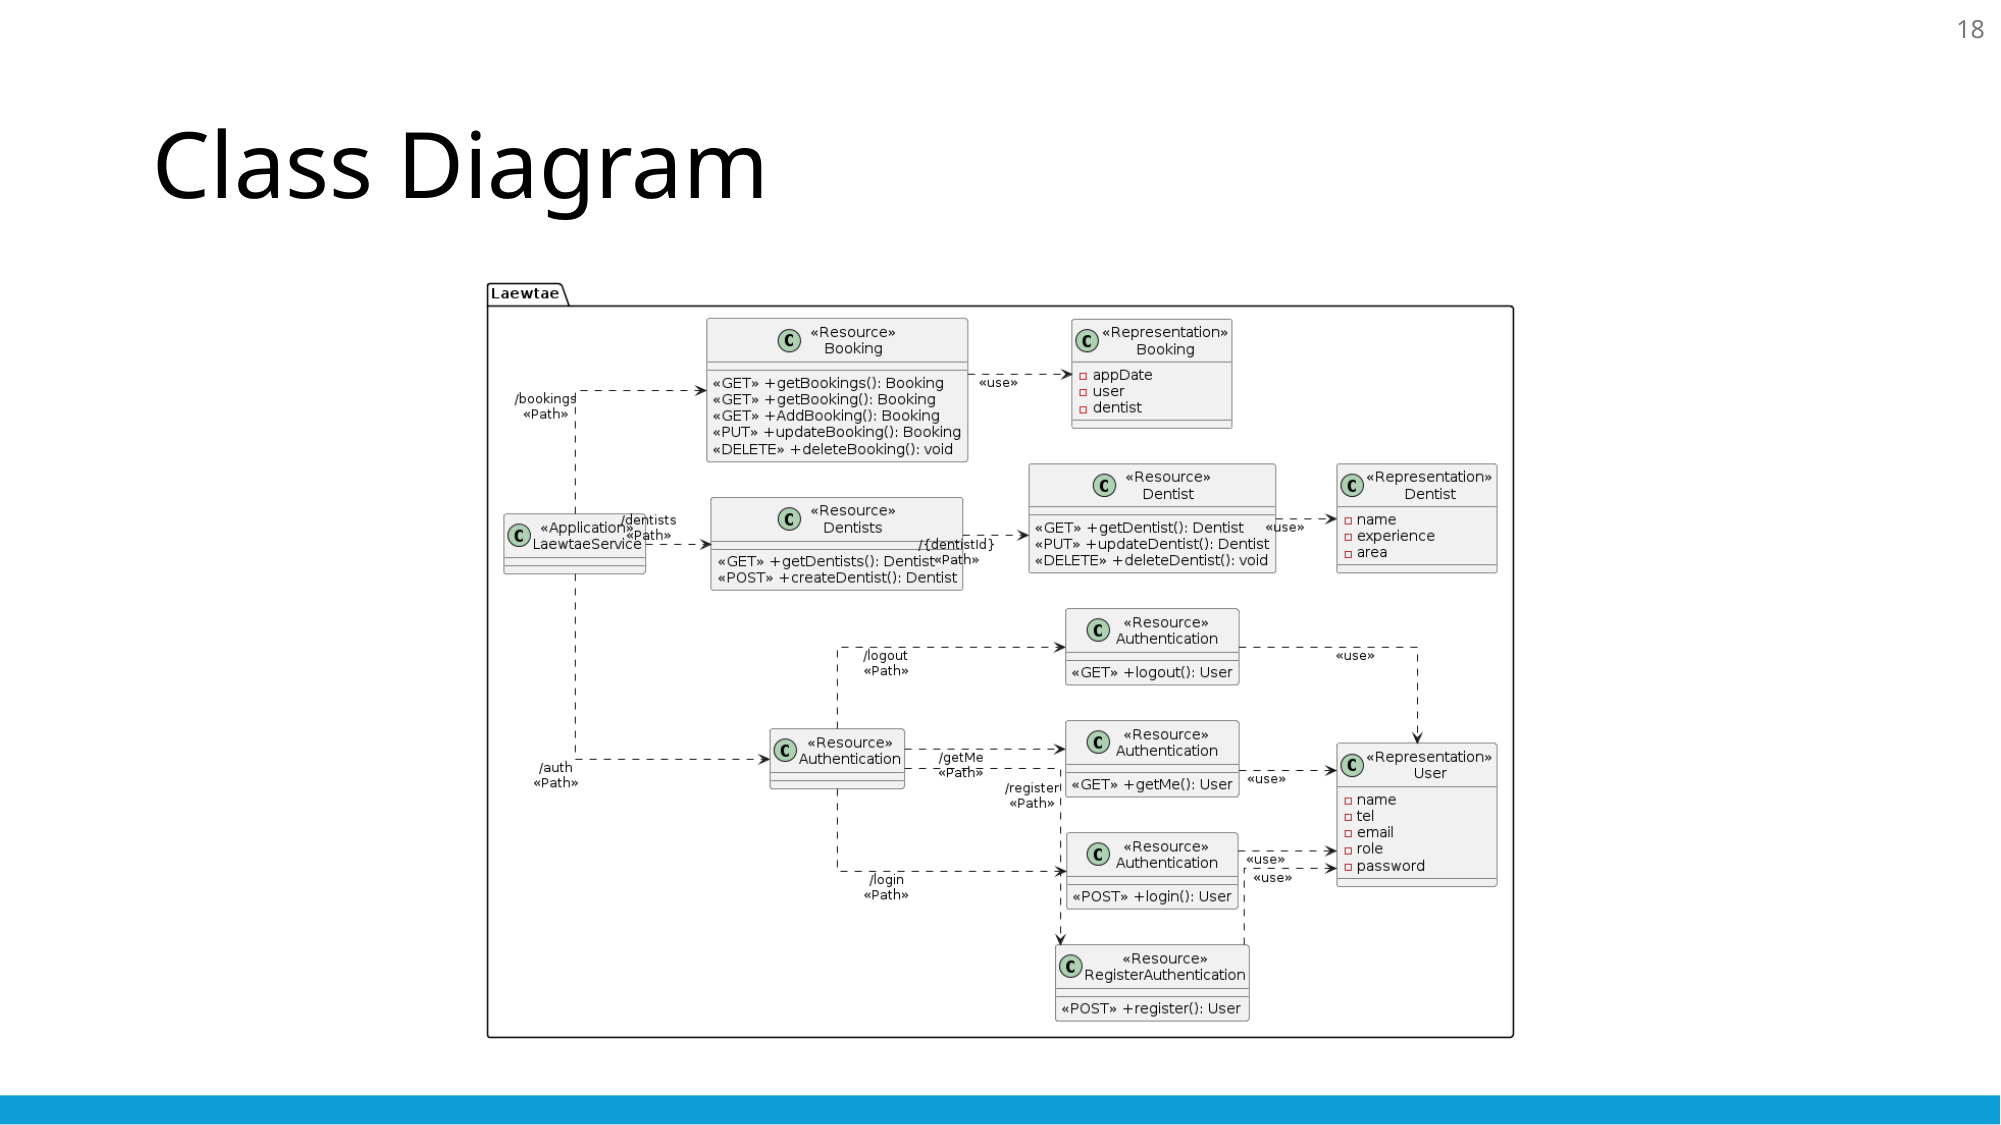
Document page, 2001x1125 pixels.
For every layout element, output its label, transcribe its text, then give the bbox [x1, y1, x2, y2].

title Class Diagram [137, 59, 1863, 278]
slide_number 18 [1550, 0, 2000, 61]
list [481, 276, 1519, 1044]
